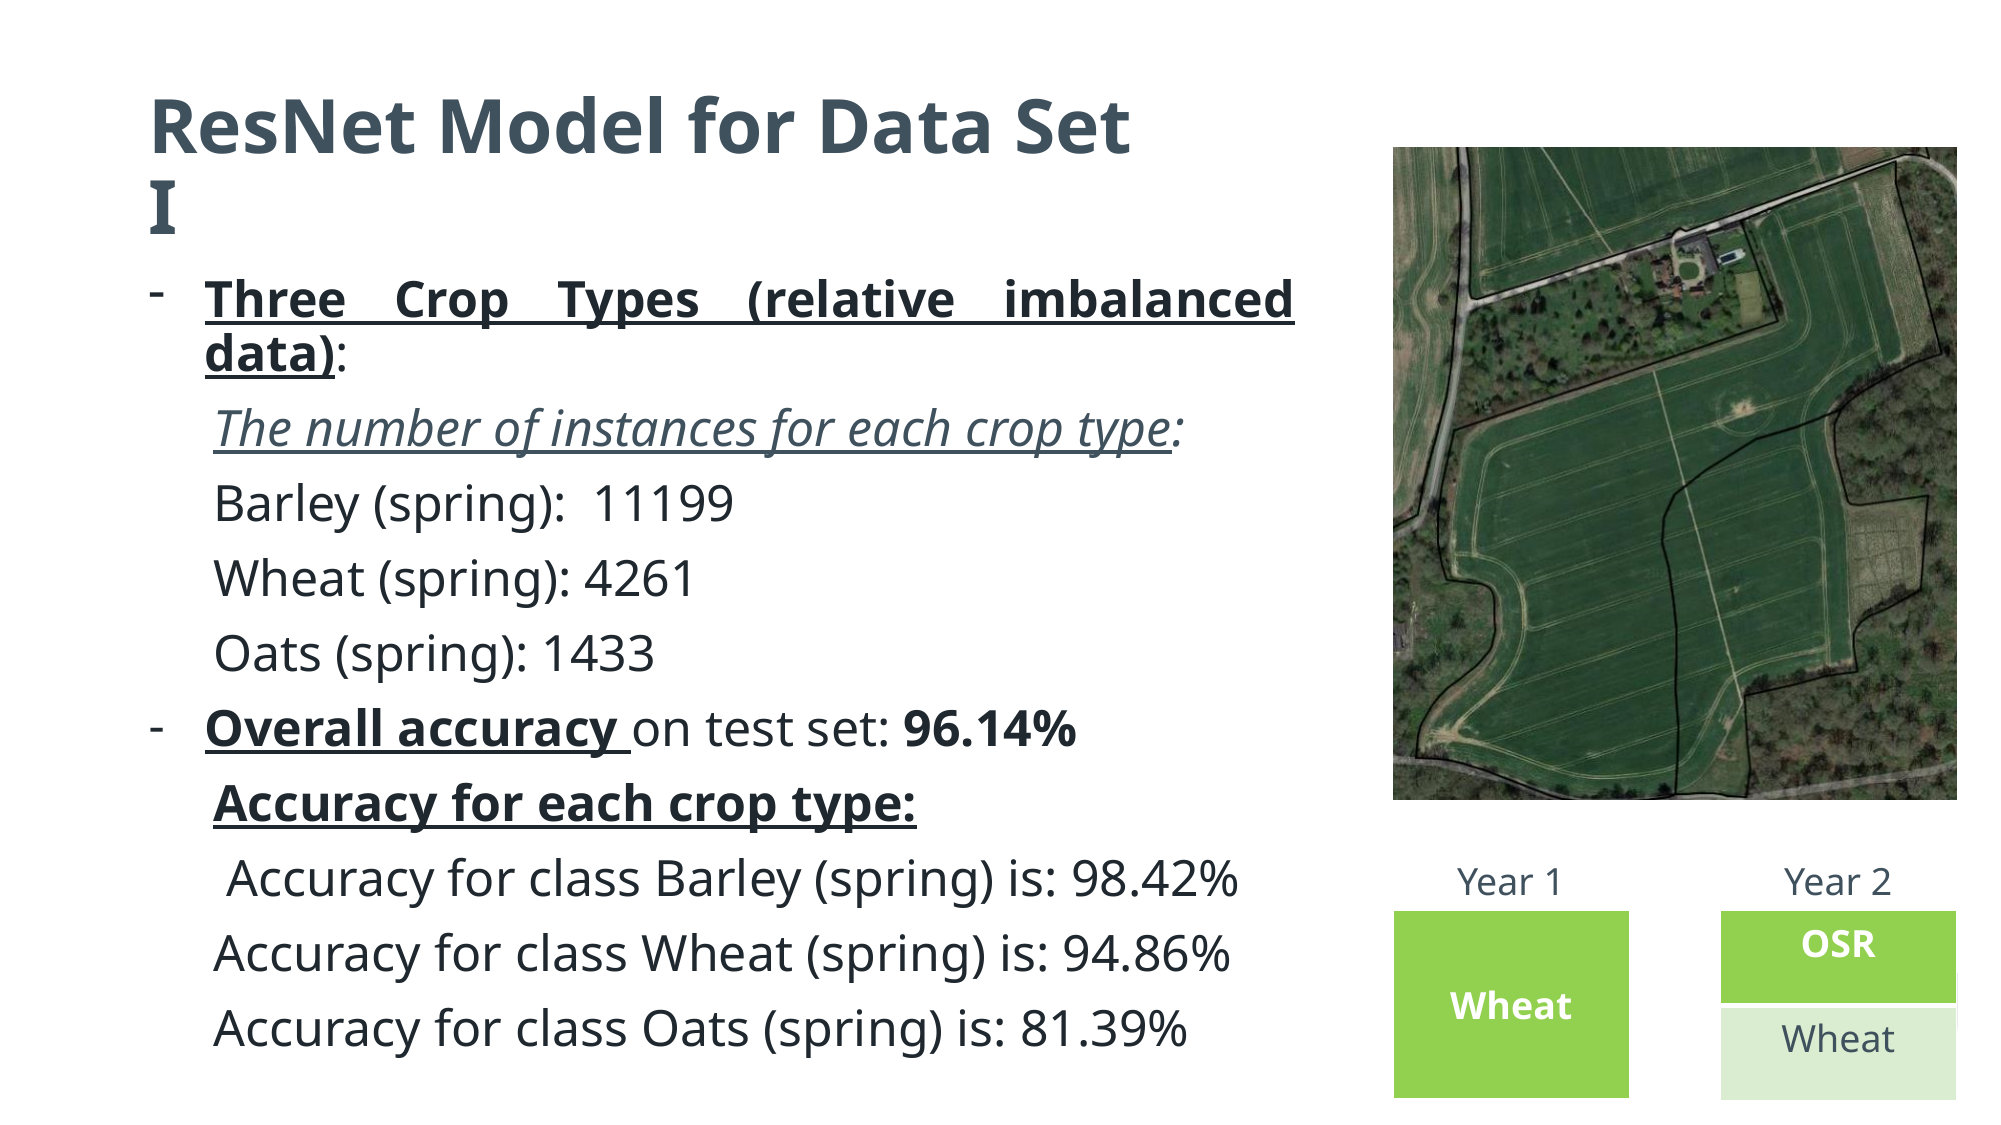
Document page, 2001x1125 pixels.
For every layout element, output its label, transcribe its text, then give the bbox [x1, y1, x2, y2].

list Three Crop Types (relative imbalanced data): The number of instances for each crop type: Barley (spring): 11199 Wheat (spring): 4261 Oats (spring): 1433 Overall accuracy on test set: 96.14% Accuracy for each crop type: Accuracy for class Barley (spring) is: 98.42% Accuracy for class Wheat (spring) is: 94.86% Accuracy for class Oats (spring) is: 81.39% [133, 265, 1311, 1051]
table_header Wheat [1394, 911, 1629, 1098]
title ResNet Model for Data Set I [133, 74, 1164, 266]
picture [1393, 147, 1957, 800]
picture [1851, 969, 1967, 1073]
text_box Year 2 [1720, 850, 1957, 911]
text_box Year 1 [1393, 850, 1630, 911]
table_cell Wheat [1721, 1008, 1956, 1100]
table_header OSR [1721, 911, 1956, 1003]
